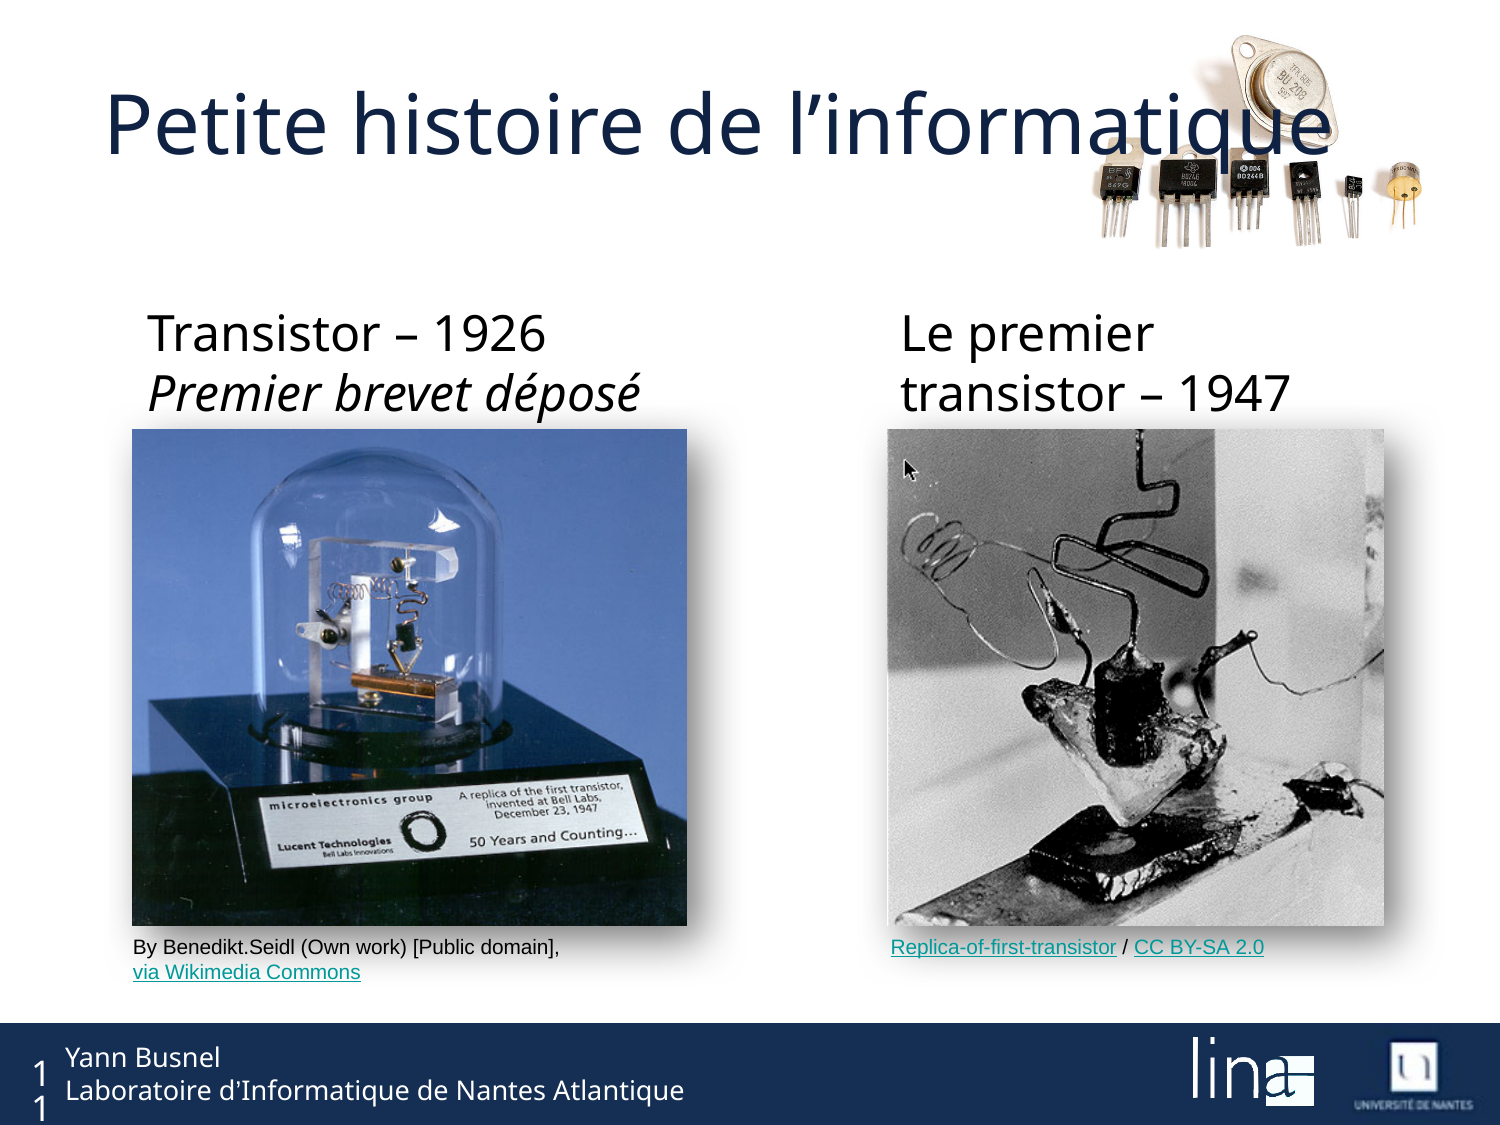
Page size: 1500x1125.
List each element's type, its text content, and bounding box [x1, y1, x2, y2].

title Petite histoire de l’informatique [44, 22, 1082, 219]
slide_number 11 [20, 1045, 70, 1100]
picture [1084, 22, 1449, 271]
text_box Replica-of-first-transistor / CC BY-SA 2.0 [875, 926, 1280, 966]
text_box By Benedikt.Seidl (Own work) [Public domain], via Wikimedia Commons [118, 926, 672, 991]
picture [887, 429, 1384, 927]
picture [0, 1023, 1500, 1125]
text_box Le premier transistor – 1947 [885, 293, 1384, 426]
picture [132, 429, 687, 927]
text_box Transistor – 1926 Premier brevet déposé [132, 293, 687, 426]
